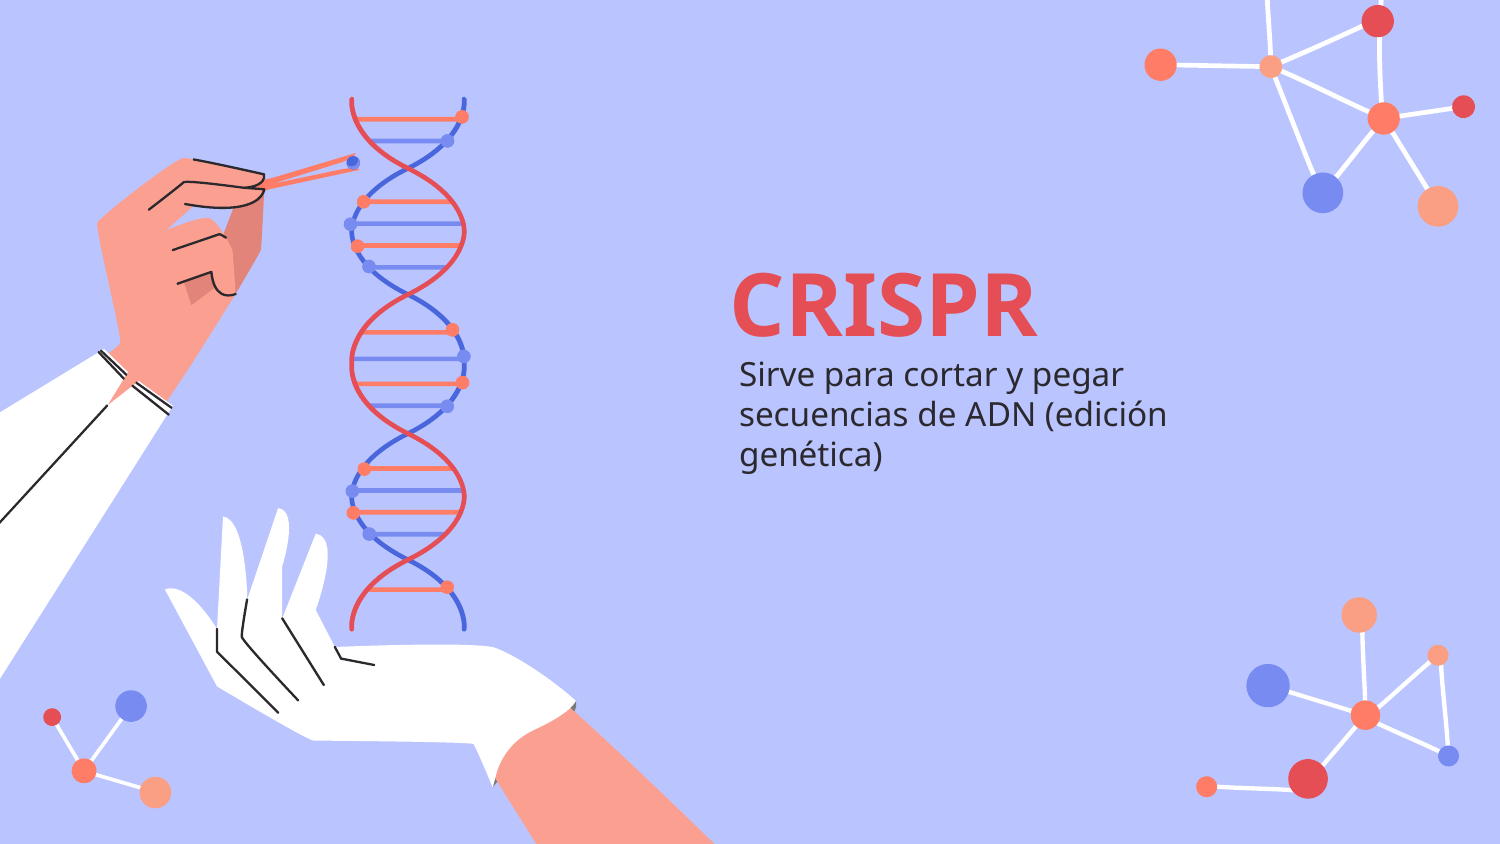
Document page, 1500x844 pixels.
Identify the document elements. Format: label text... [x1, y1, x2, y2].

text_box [62, 667, 172, 821]
subtitle Sirve para cortar y pegar secuencias de ADN (edición genética) [740, 292, 1303, 534]
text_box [0, 96, 736, 844]
title CRISPR [740, 232, 1350, 371]
